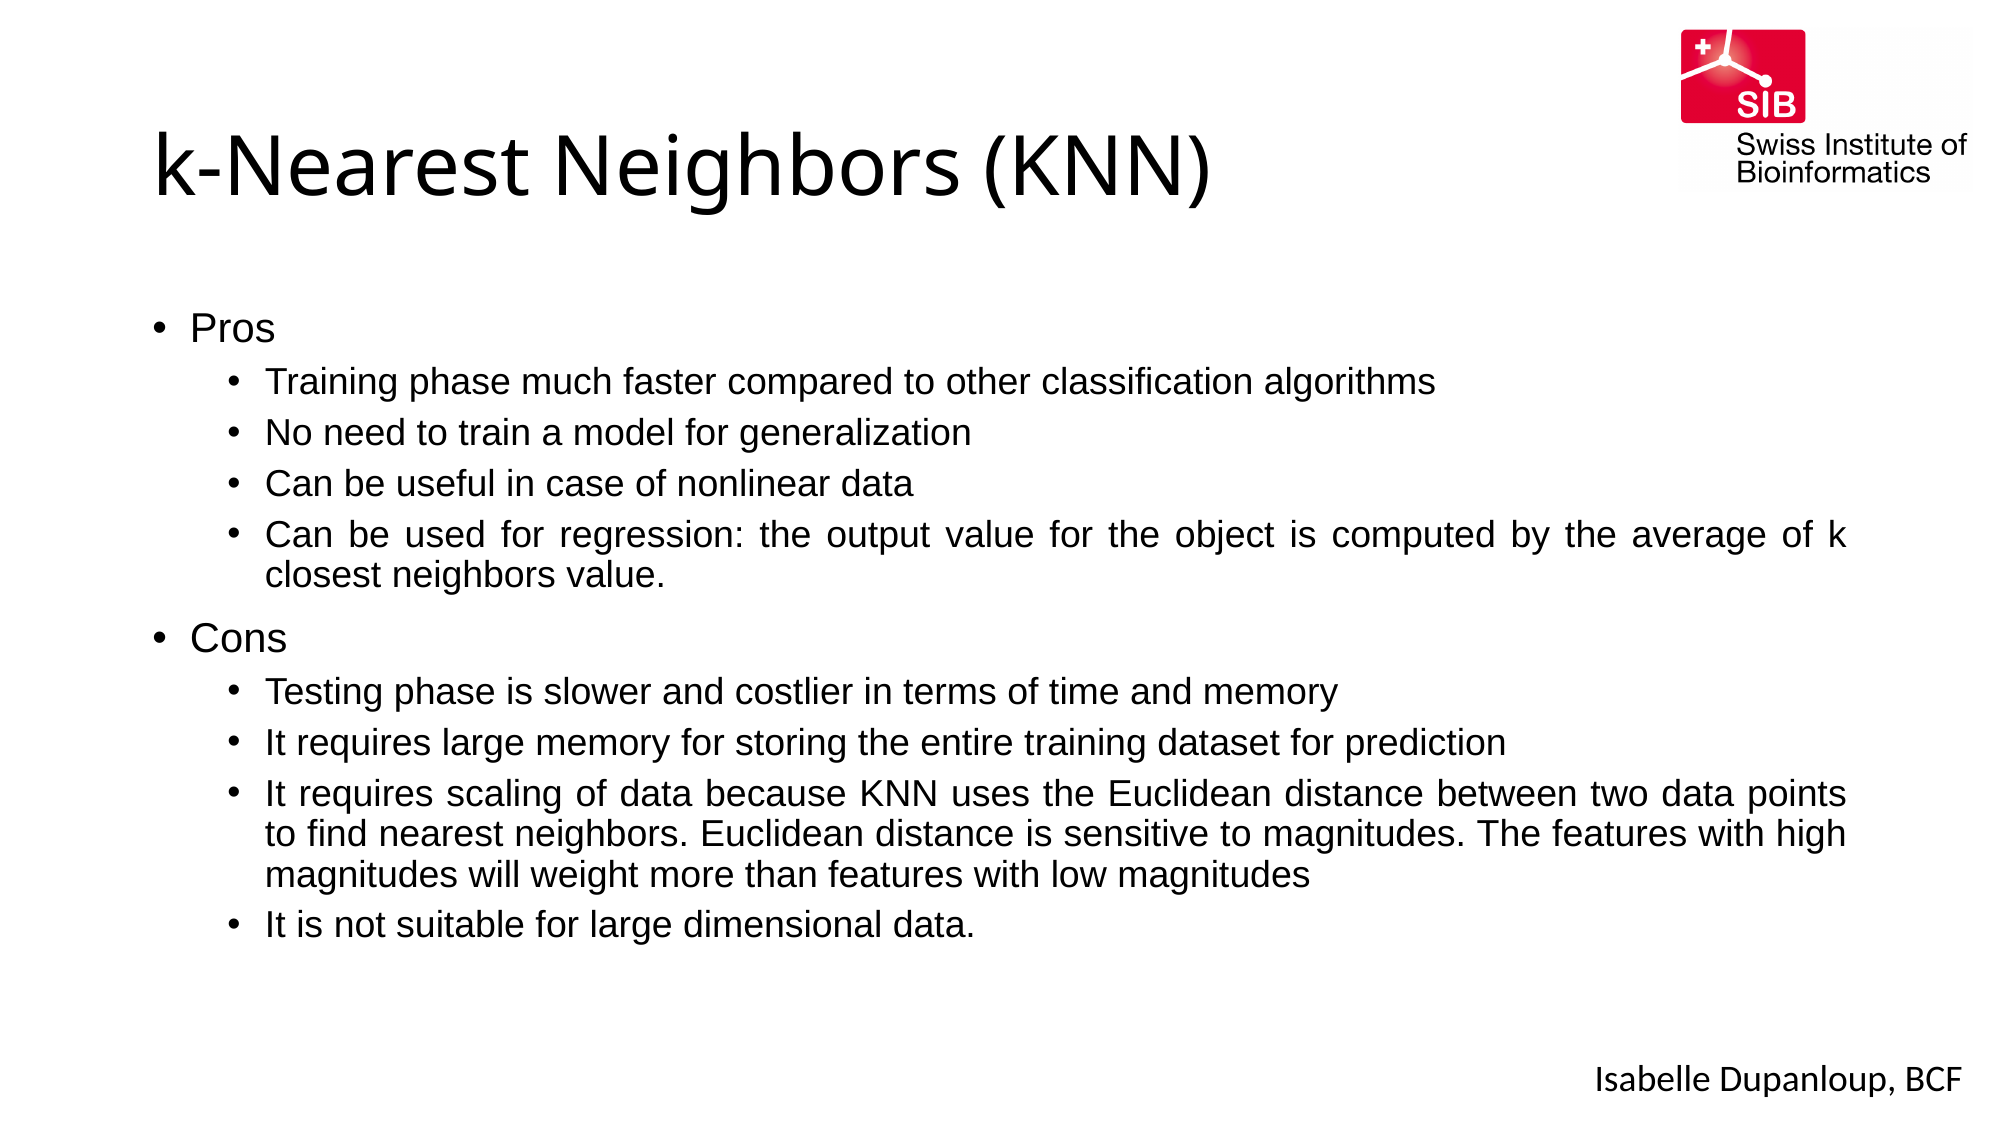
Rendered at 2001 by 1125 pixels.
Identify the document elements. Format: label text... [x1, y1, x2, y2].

text_box k-Nearest Neighbors (KNN) [137, 59, 1863, 278]
list Pros Training phase much faster compared to other classification algorithms No need to train a model for generalization Can be useful in case of nonlinear data Can be used for regression: the output value for the object is computed by the average of k closest neighbors value. Cons Testing phase is slower and costlier in terms of time and memory It requires large memory for storing the entire training dataset for prediction It requires scaling of data because KNN uses the Euclidean distance between two data points to find nearest neighbors. Euclidean distance is sensitive to magnitudes. The features with high magnitudes will weight more than features with low magnitudes It is not suitable for large dimensional data. [137, 299, 1863, 1014]
text_box Isabelle Dupanloup, BCF [1557, 1046, 2000, 1107]
picture [1678, 27, 1973, 193]
